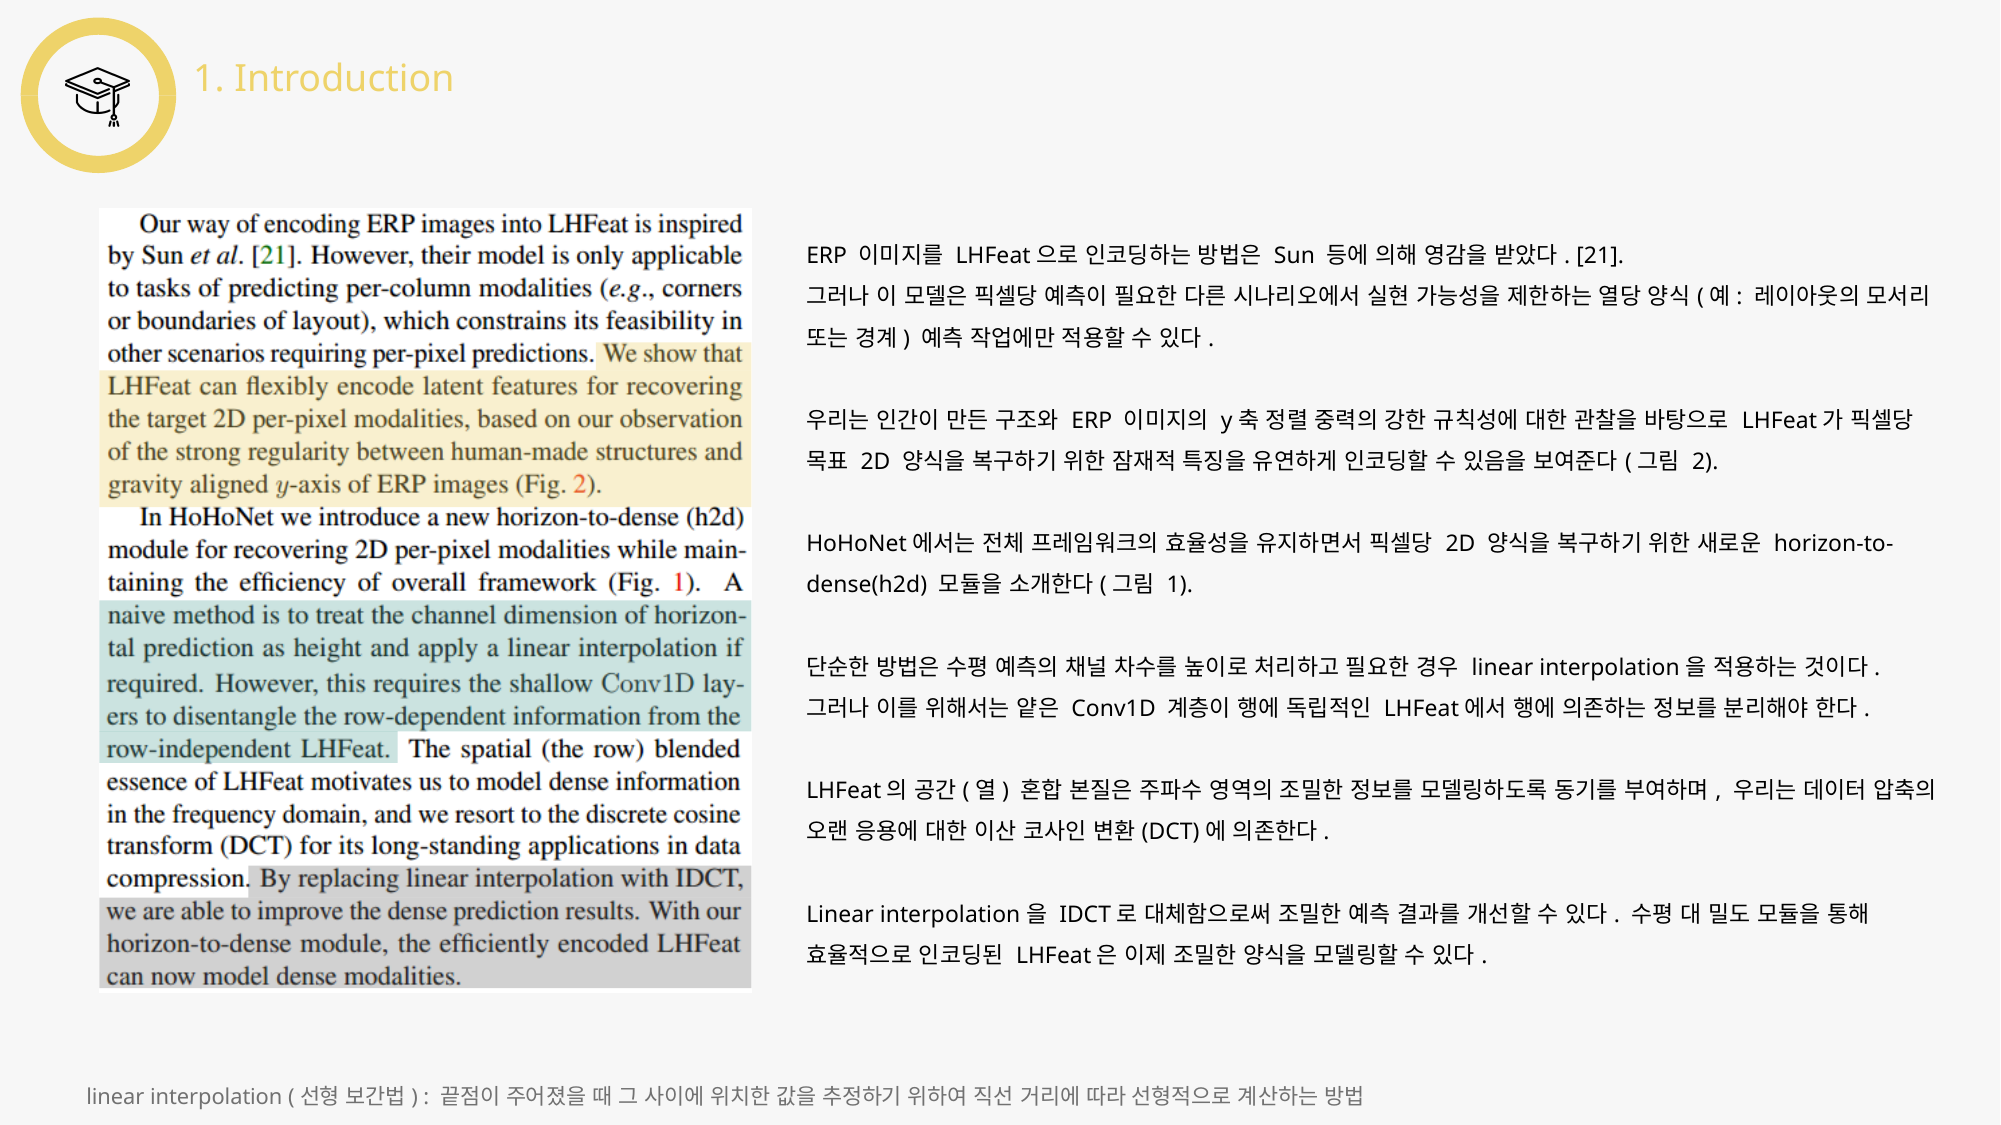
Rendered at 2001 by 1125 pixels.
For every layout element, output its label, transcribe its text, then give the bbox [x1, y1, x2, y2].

text_box linear interpolation (선형 보간법) : 끝점이 주어졌을 때 그 사이에 위치한 값을 추정하기 위하여 직선 거리에 따라 선형적으로 계산하는 방법 [65, 1062, 1454, 1117]
text_box 1. Introduction [178, 46, 479, 107]
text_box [99, 209, 752, 993]
text_box ERP 이미지를 LHFeat으로 인코딩하는 방법은 Sun 등에 의해 영감을 받았다. [21]. 그러나 이 모델은 픽셀당 예측이 필요한 다른 시나리오에서 실현 가능성을 제한하는 열당 양식(예: 레이아웃의 모서리 또는 경계) 예측 작업에만 적용할 수 있다. 우리는 인간이 만든 구조와 ERP 이미지의 y축 정렬 중력의 강한 규칙성에 대한 관찰을 바탕으로 LHFeat가 픽셀당 목표 2D 양식을 복구하기 위한 잠재적 특징을 유연하게 인코딩할 수 있음을 보여준다(그림 2). HoHoNet에서는 전체 프레임워크의 효율성을 유지하면서 픽셀당 2D 양식을 복구하기 위한 새로운 horizon-to-dense(h2d) 모듈을 소개한다(그림 1). 단순한 방법은 수평 예측의 채널 차수를 높이로 처리하고 필요한 경우 linear interpolation을 적용하는 것이다. 그러나 이를 위해서는 얕은 Conv1D 계층이 행에 독립적인 LHFeat에서 행에 의존하는 정보를 분리해야 한다. LHFeat의 공간(열) 혼합 본질은 주파수 영역의 조밀한 정보를 모델링하도록 동기를 부여하며, 우리는 데이터 압축의 오랜 응용에 대한 이산 코사인 변환(DCT)에 의존한다. Linear interpolation을 IDCT로 대체함으로써 조밀한 예측 결과를 개선할 수 있다. 수평 대 밀도 모듈을 통해 효율적으로 인코딩된 LHFeat은 이제 조밀한 양식을 모델링할 수 있다. [791, 219, 1960, 976]
picture [65, 65, 130, 129]
text_box [19, 16, 178, 97]
text_box [19, 96, 178, 175]
